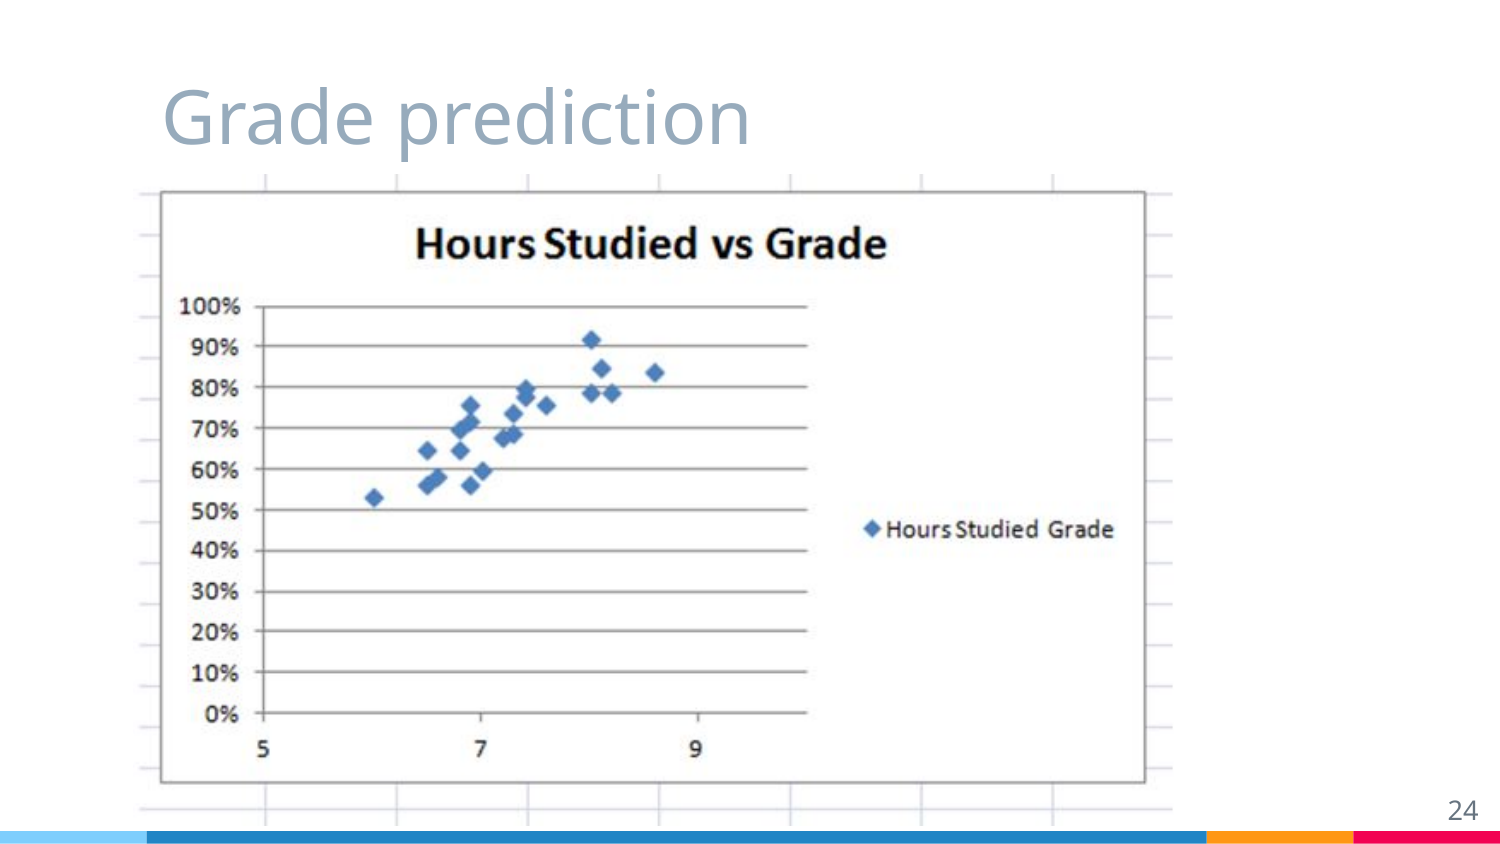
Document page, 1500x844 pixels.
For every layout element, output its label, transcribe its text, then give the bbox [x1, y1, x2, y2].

picture [133, 174, 1185, 826]
title Grade prediction [146, 33, 1207, 175]
slide_number ‹#› [1403, 779, 1494, 844]
